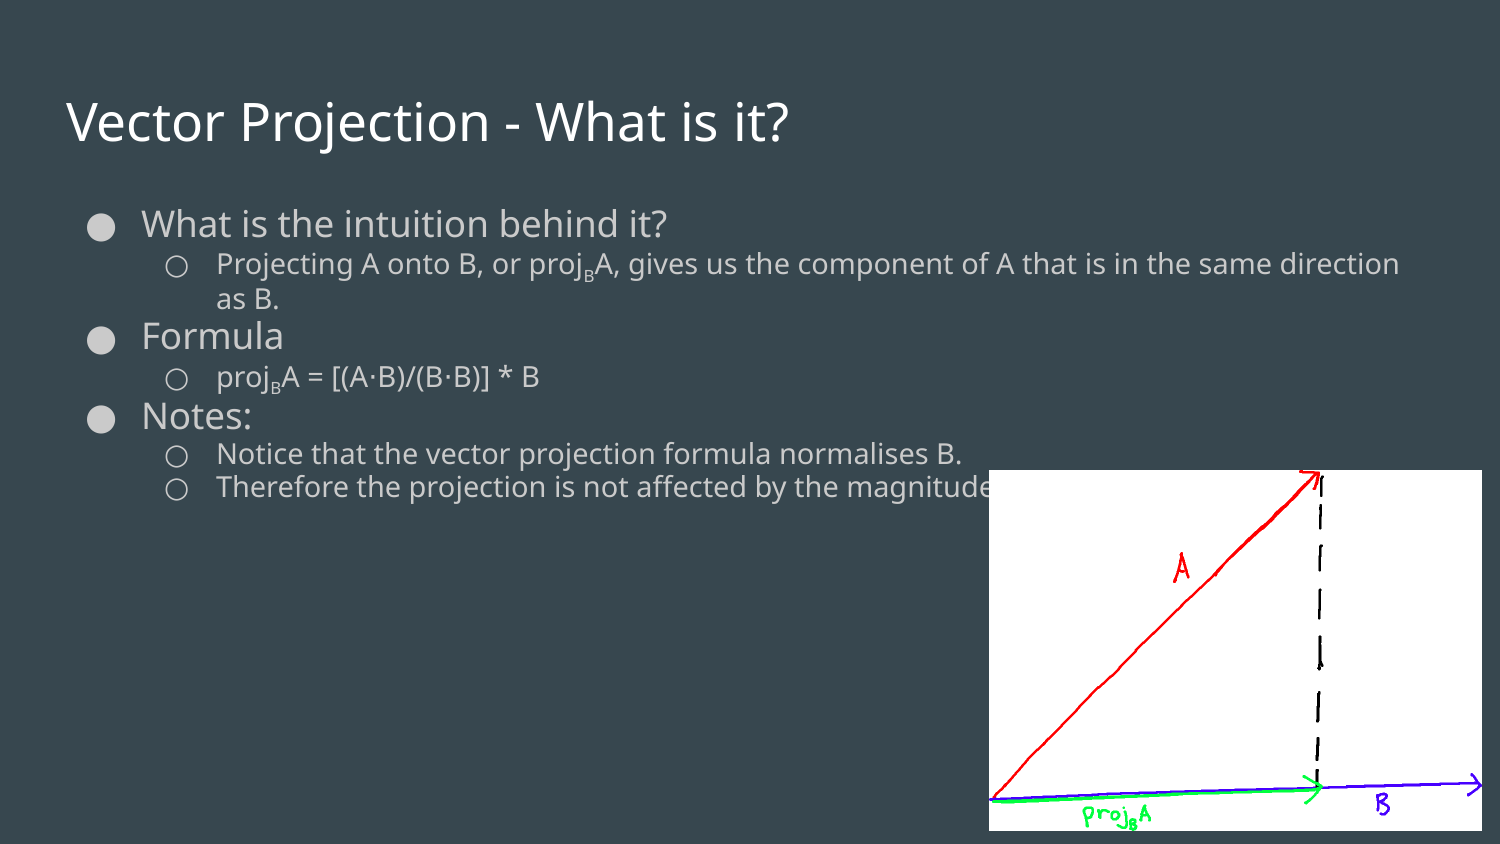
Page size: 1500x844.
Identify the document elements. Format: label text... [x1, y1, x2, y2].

title Vector Projection - What is it? [51, 72, 1449, 167]
list What is the intuition behind it? Projecting A onto B, or projBA, gives us the component of A that is in the same direction as B. Formula projBA = [(A⋅B)/(B⋅B)] * B Notes: Notice that the vector projection formula normalises B. Therefore the projection is not affected by the magnitude of B, for |B| > 0. [51, 189, 1449, 750]
picture [989, 470, 1483, 831]
